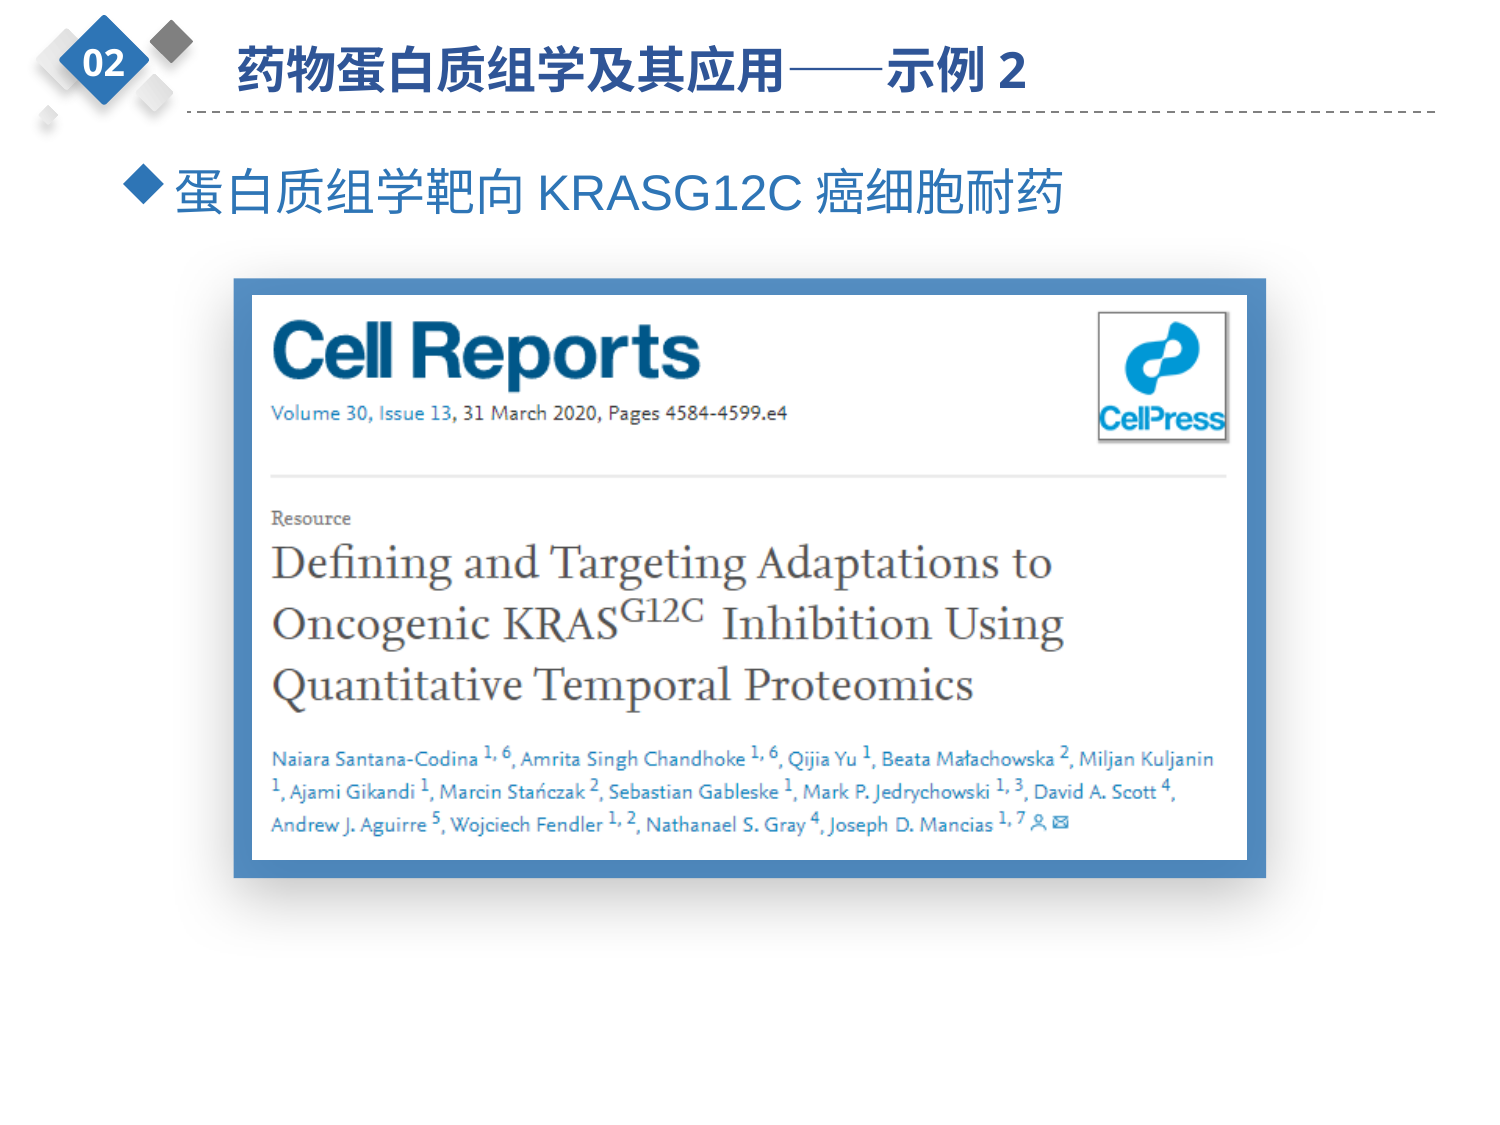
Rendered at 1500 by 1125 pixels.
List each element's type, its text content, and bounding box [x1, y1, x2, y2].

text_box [41, 25, 187, 122]
text_box 药物蛋白质组学及其应用——示例2 [221, 31, 1351, 106]
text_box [233, 278, 1267, 879]
text_box 蛋白质组学靶向KRASG12C癌细胞耐药 [103, 123, 1318, 229]
